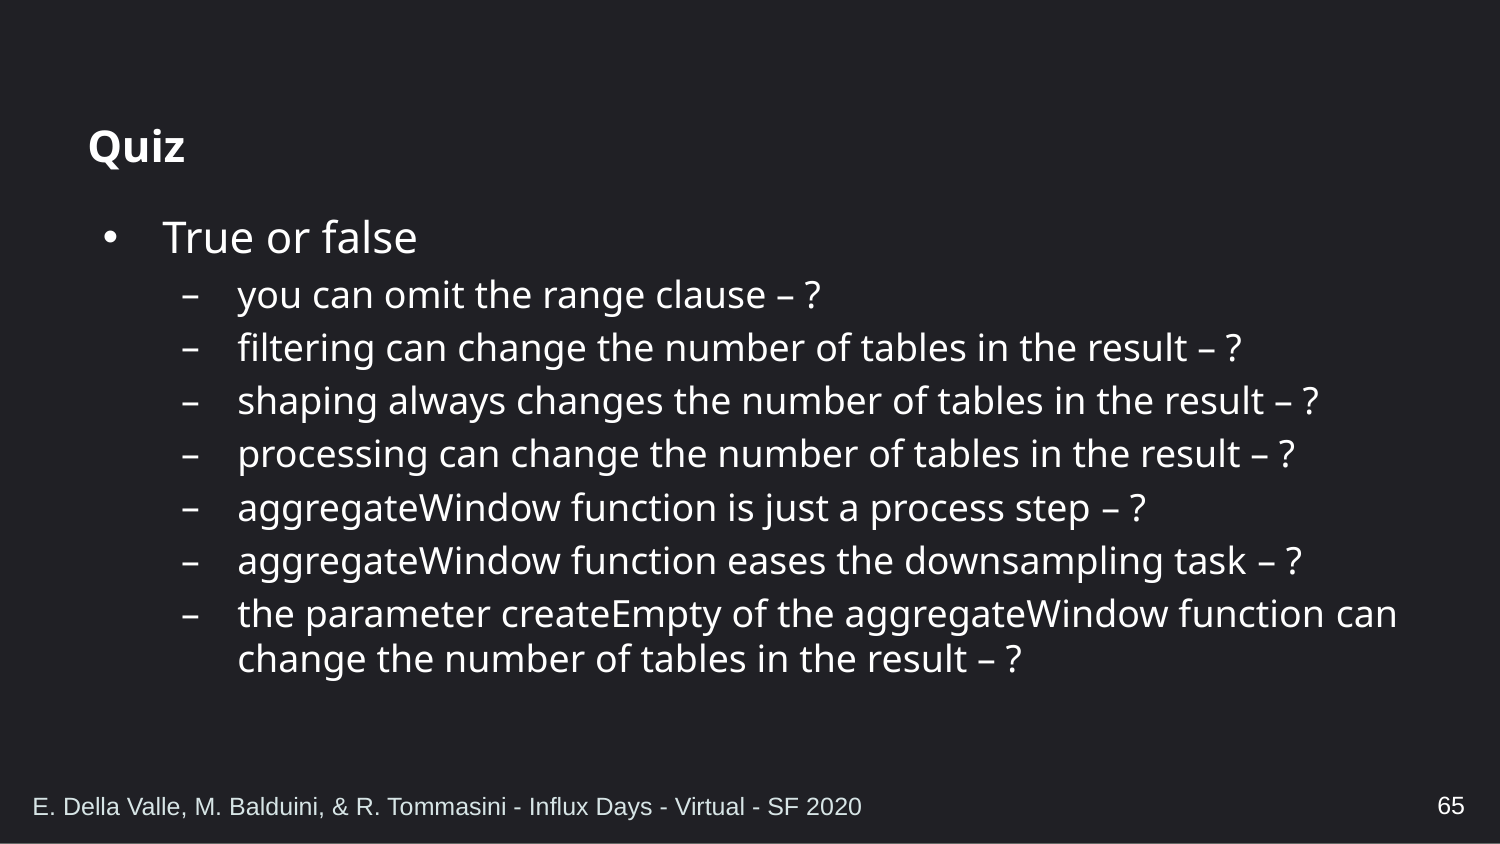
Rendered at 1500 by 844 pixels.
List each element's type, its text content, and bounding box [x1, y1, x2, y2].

title Quiz [76, 99, 1423, 196]
slide_number 65 [1142, 782, 1481, 828]
list True or false you can omit the range clause – ? filtering can change the number of tables in the result – ? shaping always changes the number of tables in the result – ? processing can change the number of tables in the result – ? aggregateWindow function is just a process step – ? aggregateWindow function eases the downsampling task – ? the parameter createEmpty of the aggregateWindow function can change the number of tables in the result – ? [76, 204, 1481, 761]
footer E. Della Valle, M. Balduini, & R. Tommasini - Influx Days - Virtual - SF 2020 [17, 783, 1135, 828]
